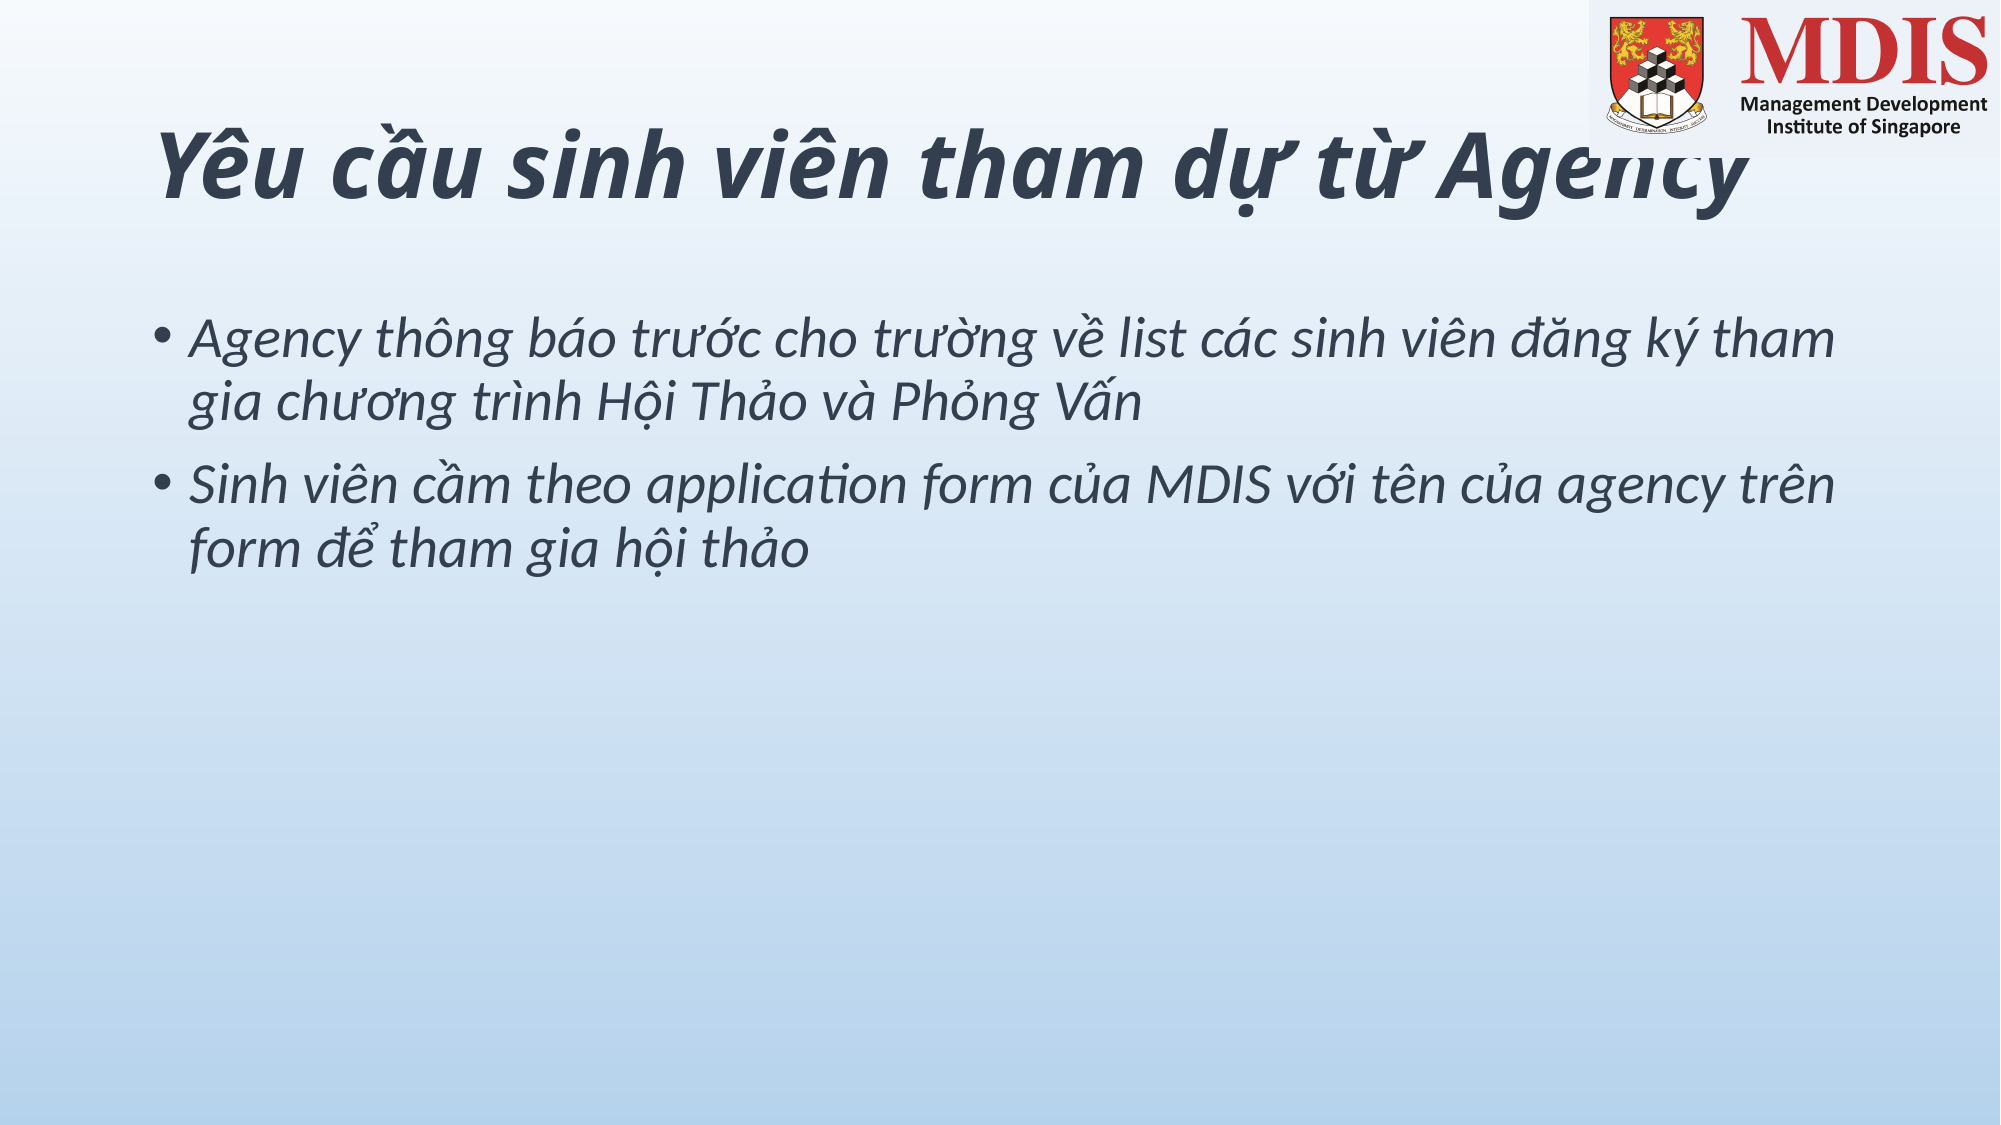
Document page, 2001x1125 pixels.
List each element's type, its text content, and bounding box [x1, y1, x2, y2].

list Agency thông báo trước cho trường về list các sinh viên đăng ký tham gia chương trình Hội Thảo và Phỏng Vấn Sinh viên cầm theo application form của MDIS với tên của agency trên form để tham gia hội thảo [137, 299, 1863, 1014]
picture [1589, 0, 2000, 158]
title Yêu cầu sinh viên tham dự từ Agency [137, 59, 1863, 278]
